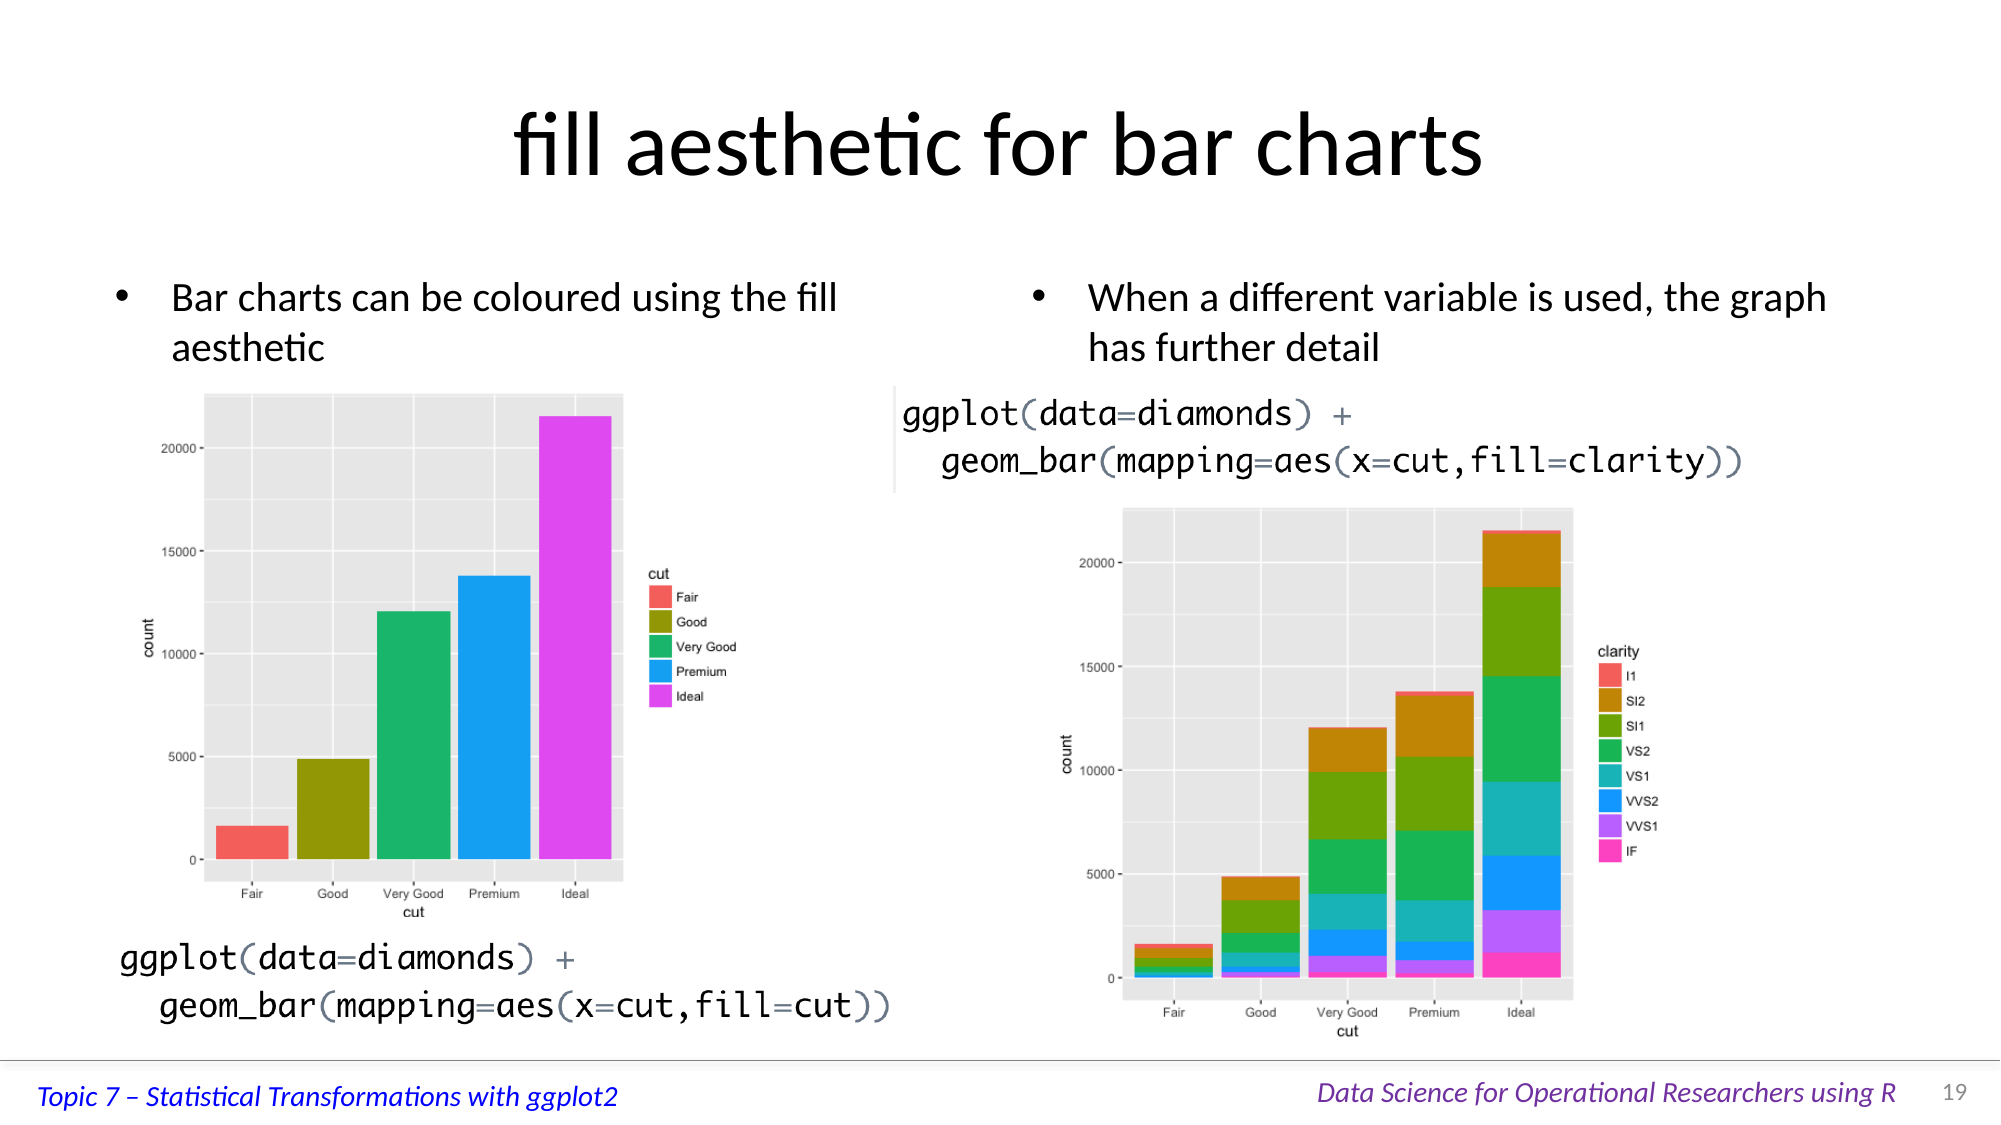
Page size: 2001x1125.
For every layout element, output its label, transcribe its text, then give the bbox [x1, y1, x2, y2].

title fill aesthetic for bar charts [99, 45, 1900, 233]
picture [1052, 500, 1676, 1045]
list Bar charts can be coloured using the fill aesthetic [99, 262, 984, 1005]
picture [116, 385, 899, 1036]
list When a different variable is used, the graph has further detail [1016, 262, 1900, 1005]
picture [893, 385, 1751, 493]
slide_number 19 [1899, 1060, 1983, 1120]
